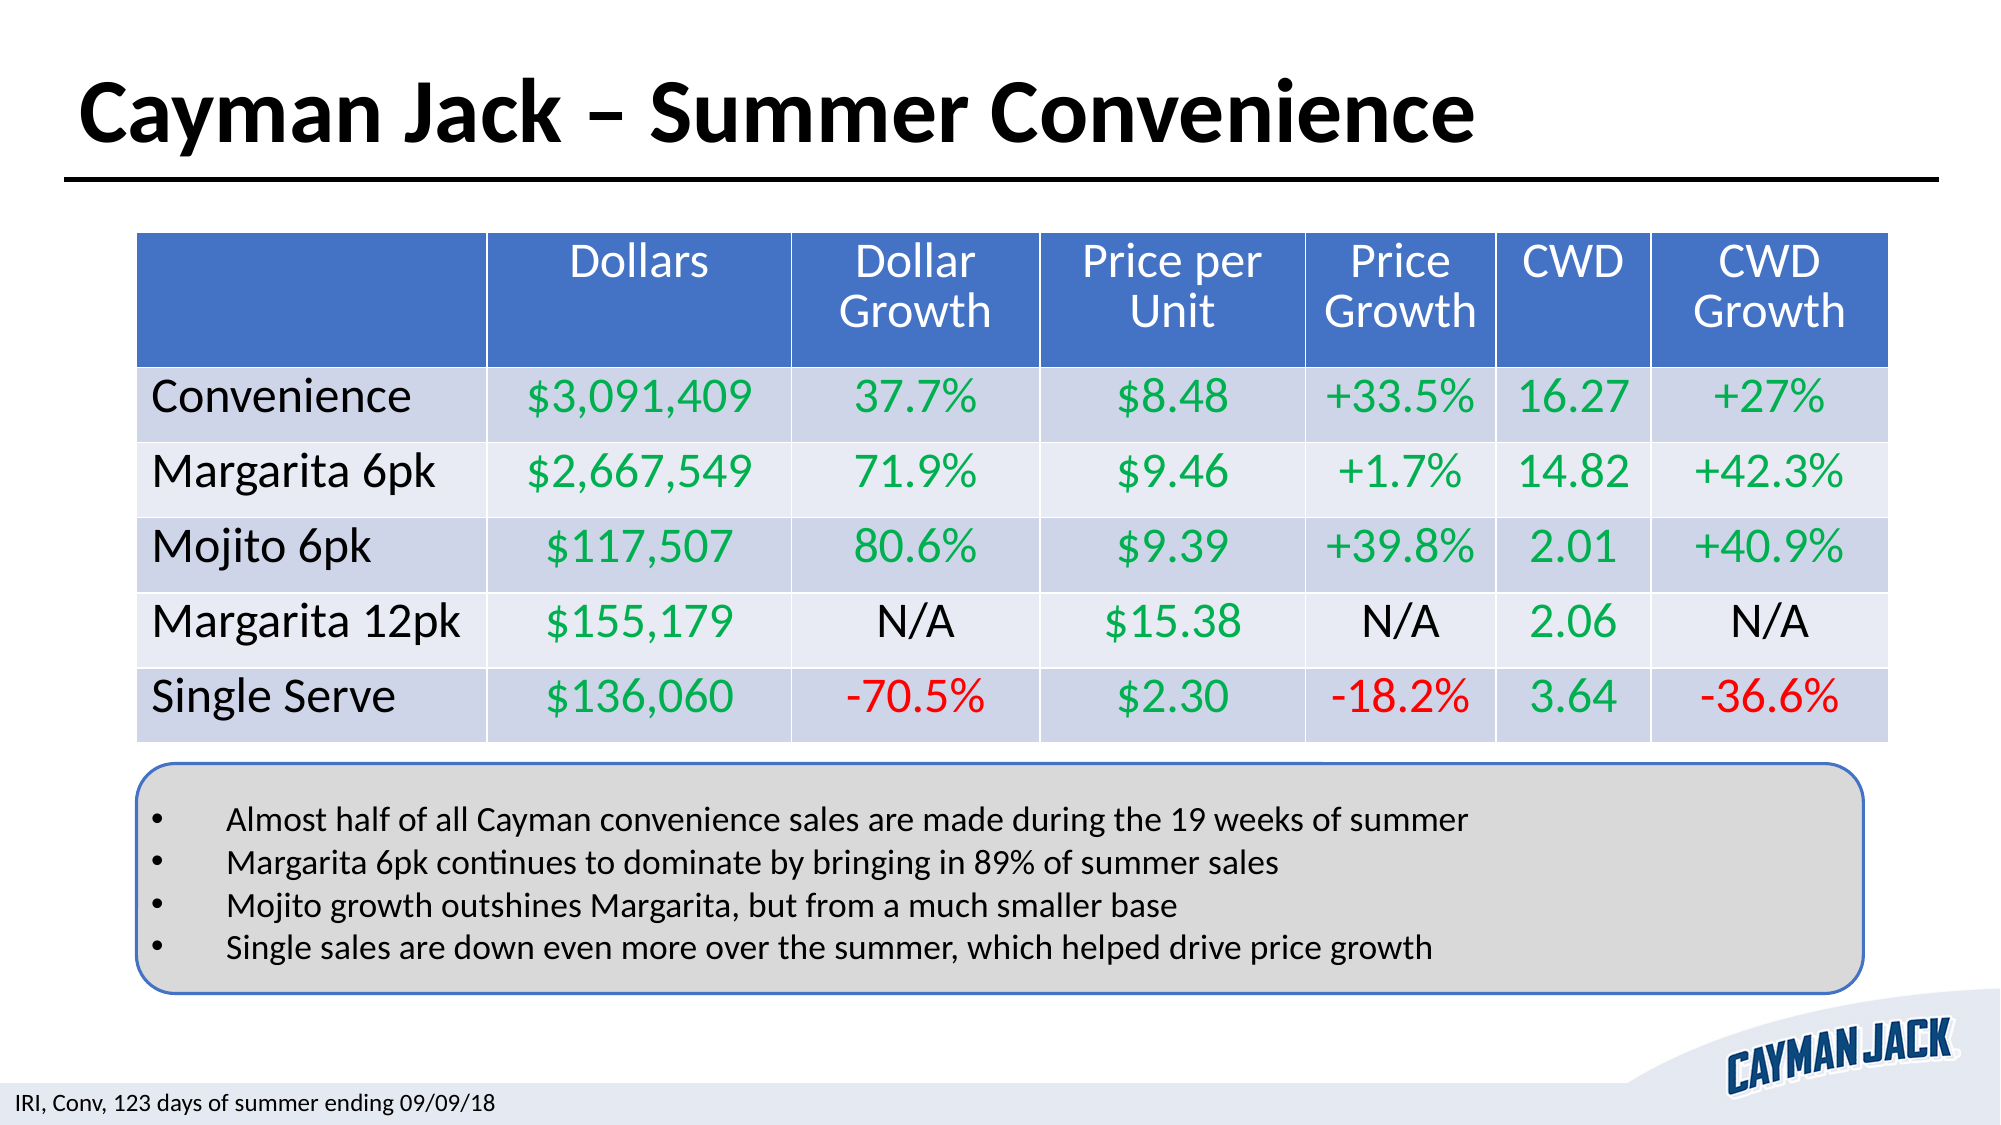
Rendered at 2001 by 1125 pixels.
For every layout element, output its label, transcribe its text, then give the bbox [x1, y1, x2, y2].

table_header Dollars [488, 233, 791, 367]
picture [0, 0, 2001, 1125]
table_cell N/A [1652, 594, 1888, 667]
text_box [137, 762, 1863, 789]
table_cell $8.48 [1041, 368, 1305, 442]
table_header [137, 233, 486, 367]
table_cell 3.64 [1497, 669, 1650, 742]
table_cell 2.01 [1497, 518, 1650, 592]
table_cell $15.38 [1041, 594, 1305, 667]
table_cell Margarita 12pk [137, 594, 486, 667]
table_cell -36.6% [1652, 669, 1888, 742]
text_box [140, 974, 1860, 995]
table_cell N/A [1306, 594, 1495, 667]
table_cell $2,667,549 [488, 443, 791, 517]
text_box Almost half of all Cayman convenience sales are made during the 19 weeks of summer Margarita 6pk continues to dominate by bringing in 89% of summer sales Mojito growth outshines Margarita, but from a much smaller base Single sales are down even more over the summer, which helped drive price growth [136, 789, 1976, 974]
table_cell +39.8% [1306, 518, 1495, 592]
table_cell 14.82 [1497, 443, 1650, 517]
table_header CWD Growth [1652, 233, 1888, 367]
table_cell +40.9% [1652, 518, 1888, 592]
table_cell $117,507 [488, 518, 791, 592]
table_cell -18.2% [1306, 669, 1495, 742]
text_box IRI, Conv, 123 days of summer ending 09/09/18 [0, 1079, 1030, 1125]
table_cell Single Serve [137, 669, 486, 742]
table_cell +33.5% [1306, 368, 1495, 442]
table_cell $3,091,409 [488, 368, 791, 442]
table_cell -70.5% [792, 669, 1039, 742]
table_cell 2.06 [1497, 594, 1650, 667]
table_cell $155,179 [488, 594, 791, 667]
table_cell Mojito 6pk [137, 518, 486, 592]
text_box Cayman Jack – Summer Convenience [64, 43, 1936, 169]
table_header Price per Unit [1041, 233, 1305, 367]
table_cell 80.6% [792, 518, 1039, 592]
table_cell $2.30 [1041, 669, 1305, 742]
table_cell $9.46 [1041, 443, 1305, 517]
table_cell Convenience [137, 368, 486, 442]
table_cell N/A [792, 594, 1039, 667]
table_cell 16.27 [1497, 368, 1650, 442]
table_cell $9.39 [1041, 518, 1305, 592]
table_cell $136,060 [488, 669, 791, 742]
table_cell +42.3% [1652, 443, 1888, 517]
table_cell +1.7% [1306, 443, 1495, 517]
table_cell 71.9% [792, 443, 1039, 517]
table_header CWD [1497, 233, 1650, 367]
table_header Price Growth [1306, 233, 1495, 367]
table_cell 37.7% [792, 368, 1039, 442]
table_cell Margarita 6pk [137, 443, 486, 517]
table_cell +27% [1652, 368, 1888, 442]
table_header Dollar Growth [792, 233, 1039, 367]
